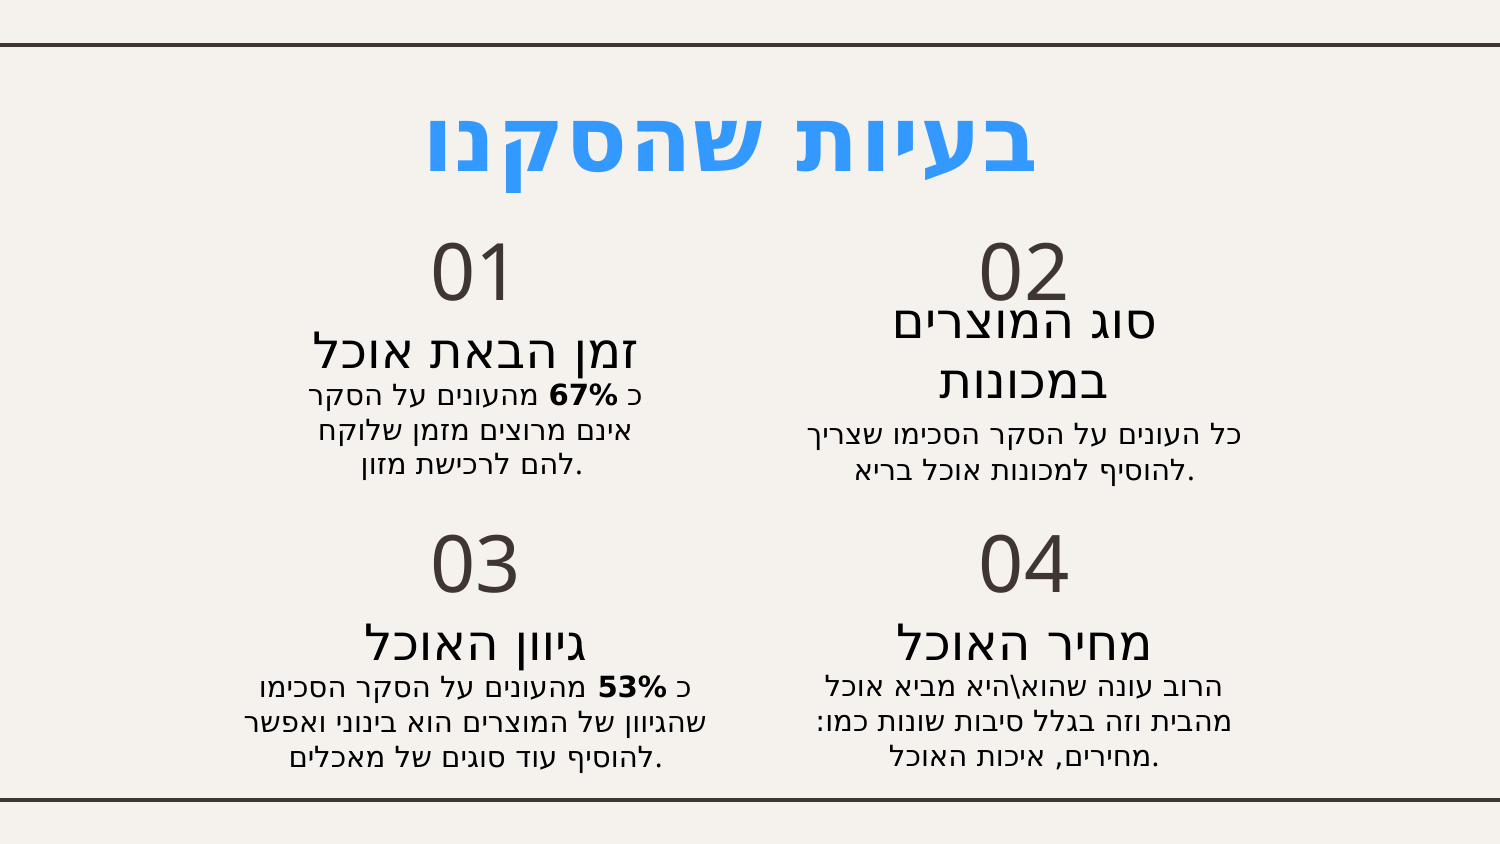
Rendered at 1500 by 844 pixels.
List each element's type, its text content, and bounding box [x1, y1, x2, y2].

title 04 [939, 505, 1110, 616]
title בעיות שהסקנו [344, 64, 1118, 159]
subtitle מחיר האוכל [820, 610, 1229, 670]
title 03 [390, 505, 561, 616]
subtitle זמן הבאת אוכל [271, 318, 680, 378]
title 02 [939, 213, 1110, 324]
subtitle גיוון האוכל [271, 610, 680, 670]
subtitle כ 53% מהעונים על הסקר הסכימו שהגיוון של המוצרים הוא בינוני ואפשר להוסיף עוד סוגים של מאכלים. [227, 691, 724, 750]
subtitle כ 67% מהעונים על הסקר אינם מרוצים מזמן שלוקח להם לרכישת מזון. [271, 387, 680, 469]
subtitle הרוב עונה שהוא\היא מביא אוכל מהבית וזה בגלל סיבות שונות כמו: מחירים, איכות האוכל. [776, 690, 1273, 750]
subtitle סוג המוצרים במכונות [820, 318, 1229, 378]
subtitle כל העונים על הסקר הסכימו שצריך להוסיף למכונות אוכל בריא. [776, 421, 1273, 481]
title 01 [390, 213, 561, 324]
